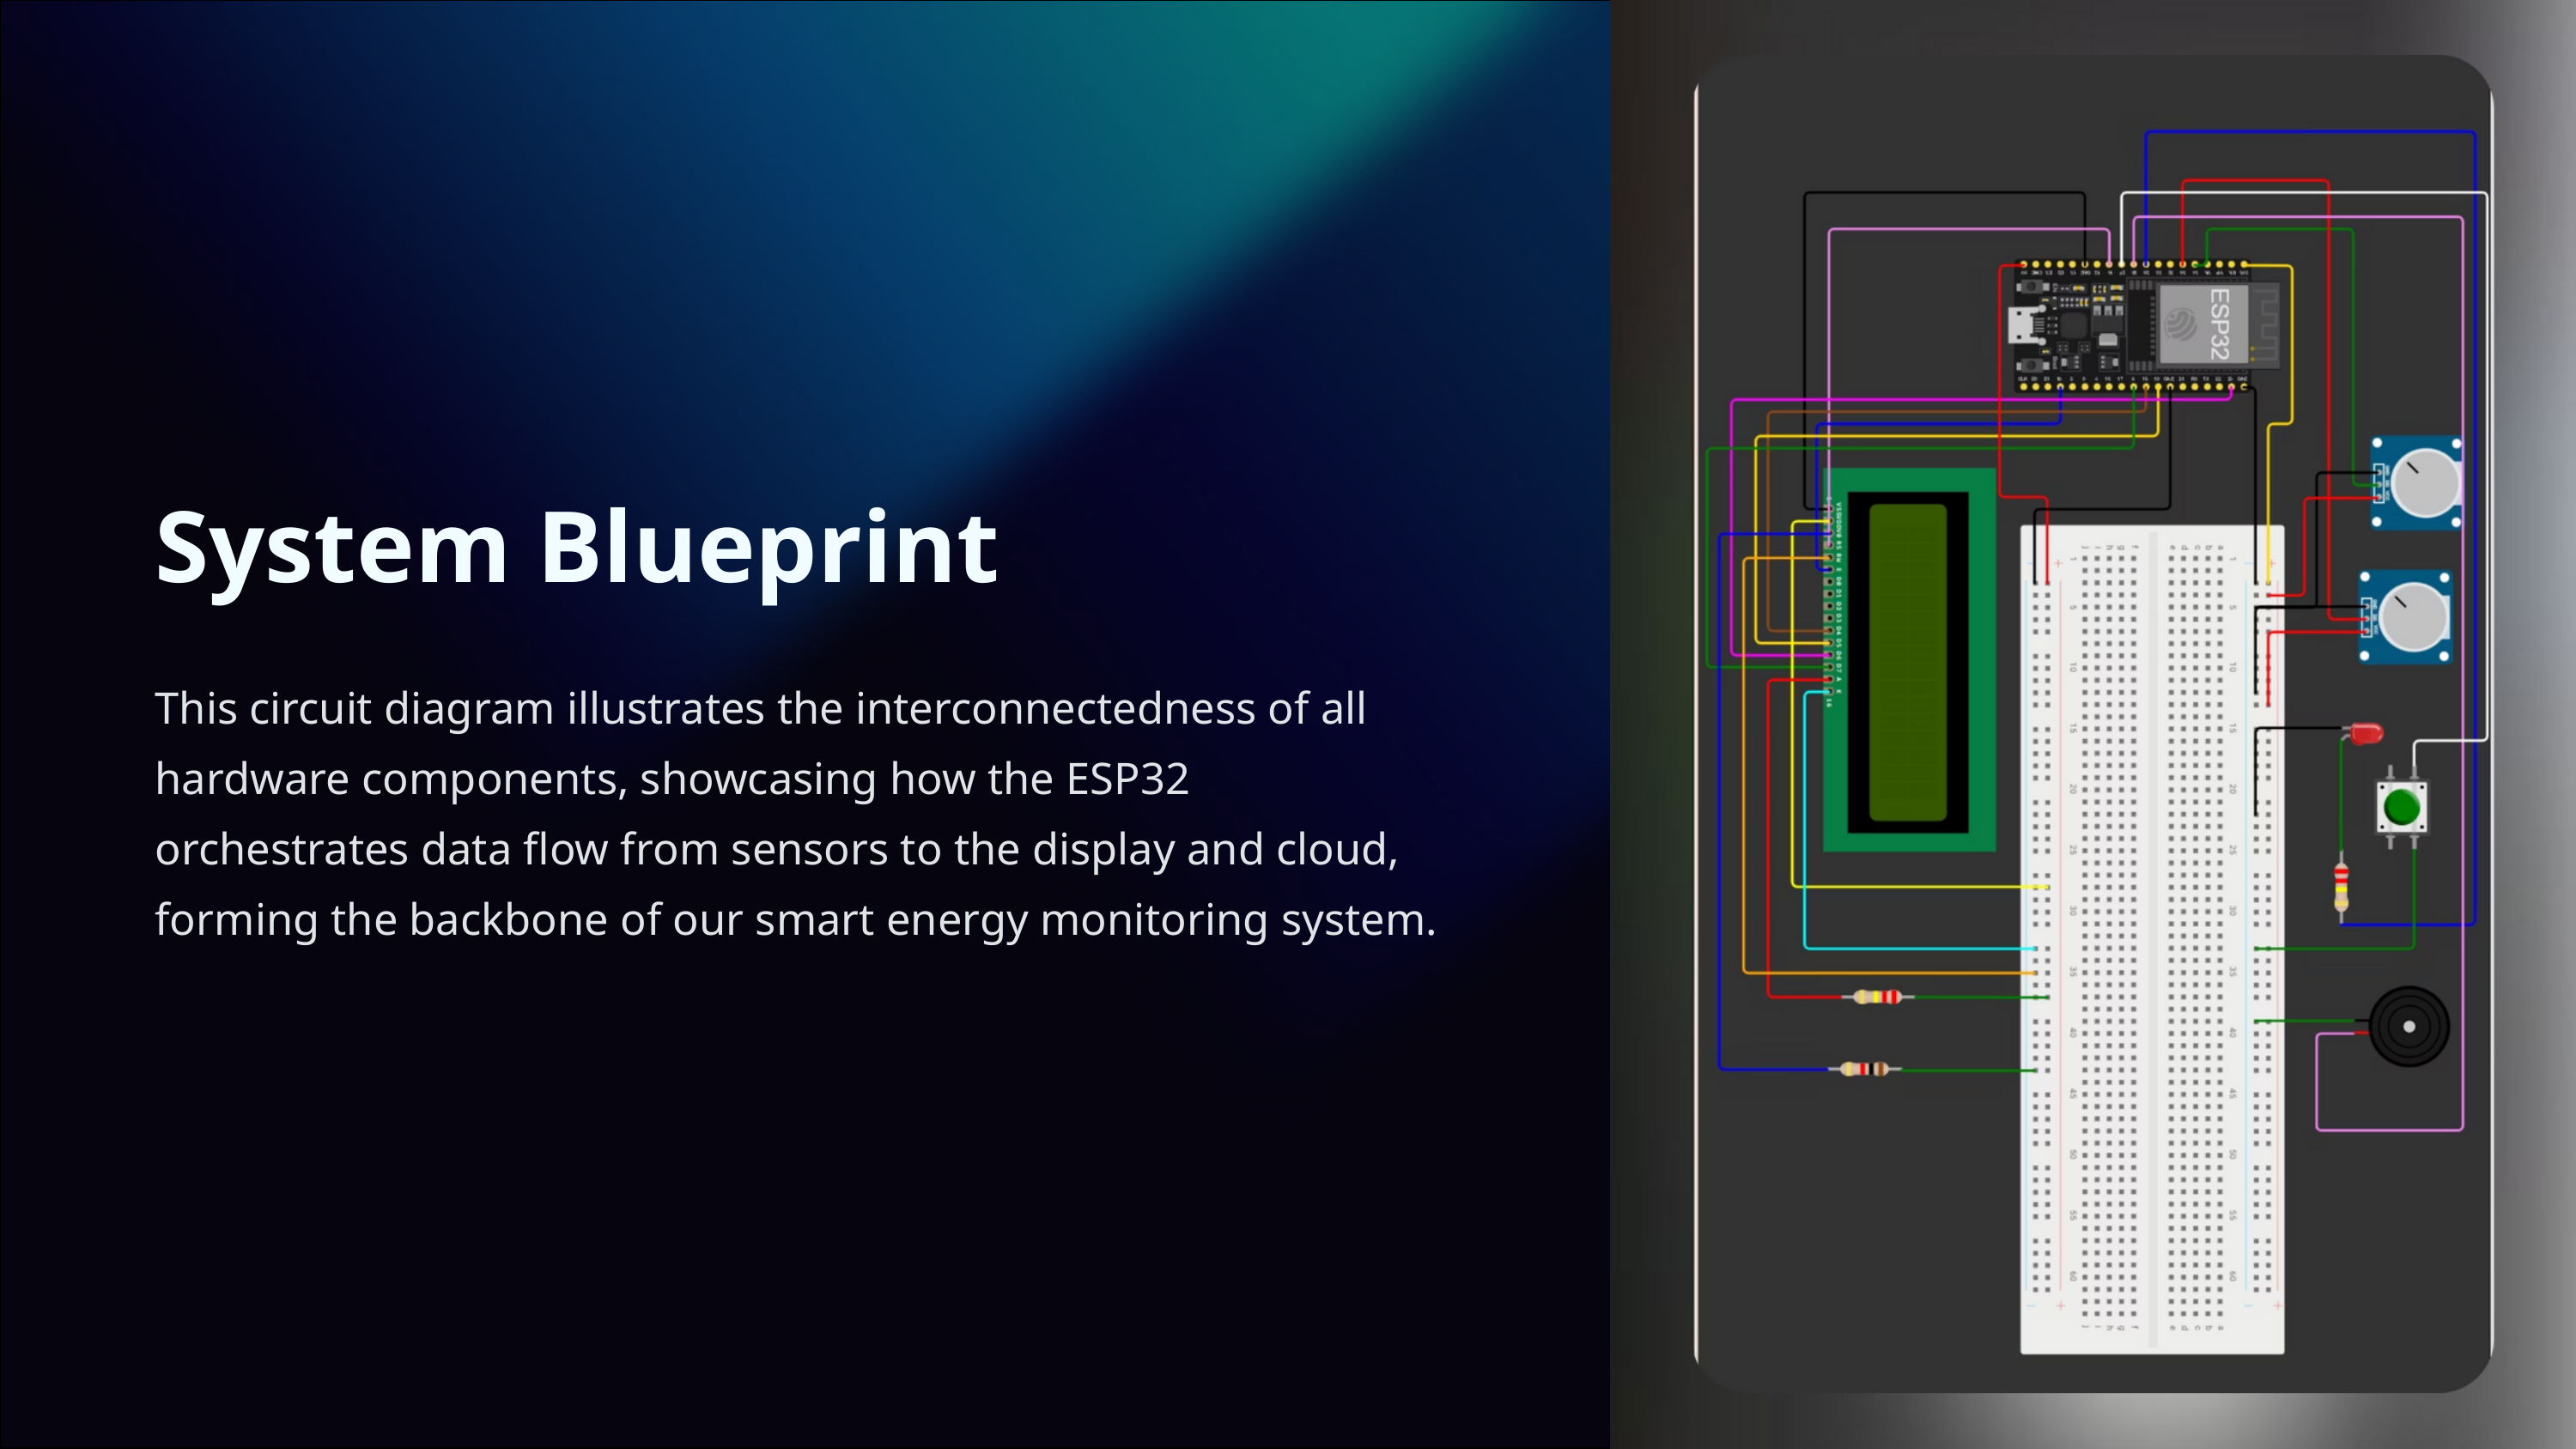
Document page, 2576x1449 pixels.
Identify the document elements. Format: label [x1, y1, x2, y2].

text_box [0, 0, 1607, 1449]
text_box [1692, 55, 2494, 1394]
text_box [1609, 0, 2576, 1449]
